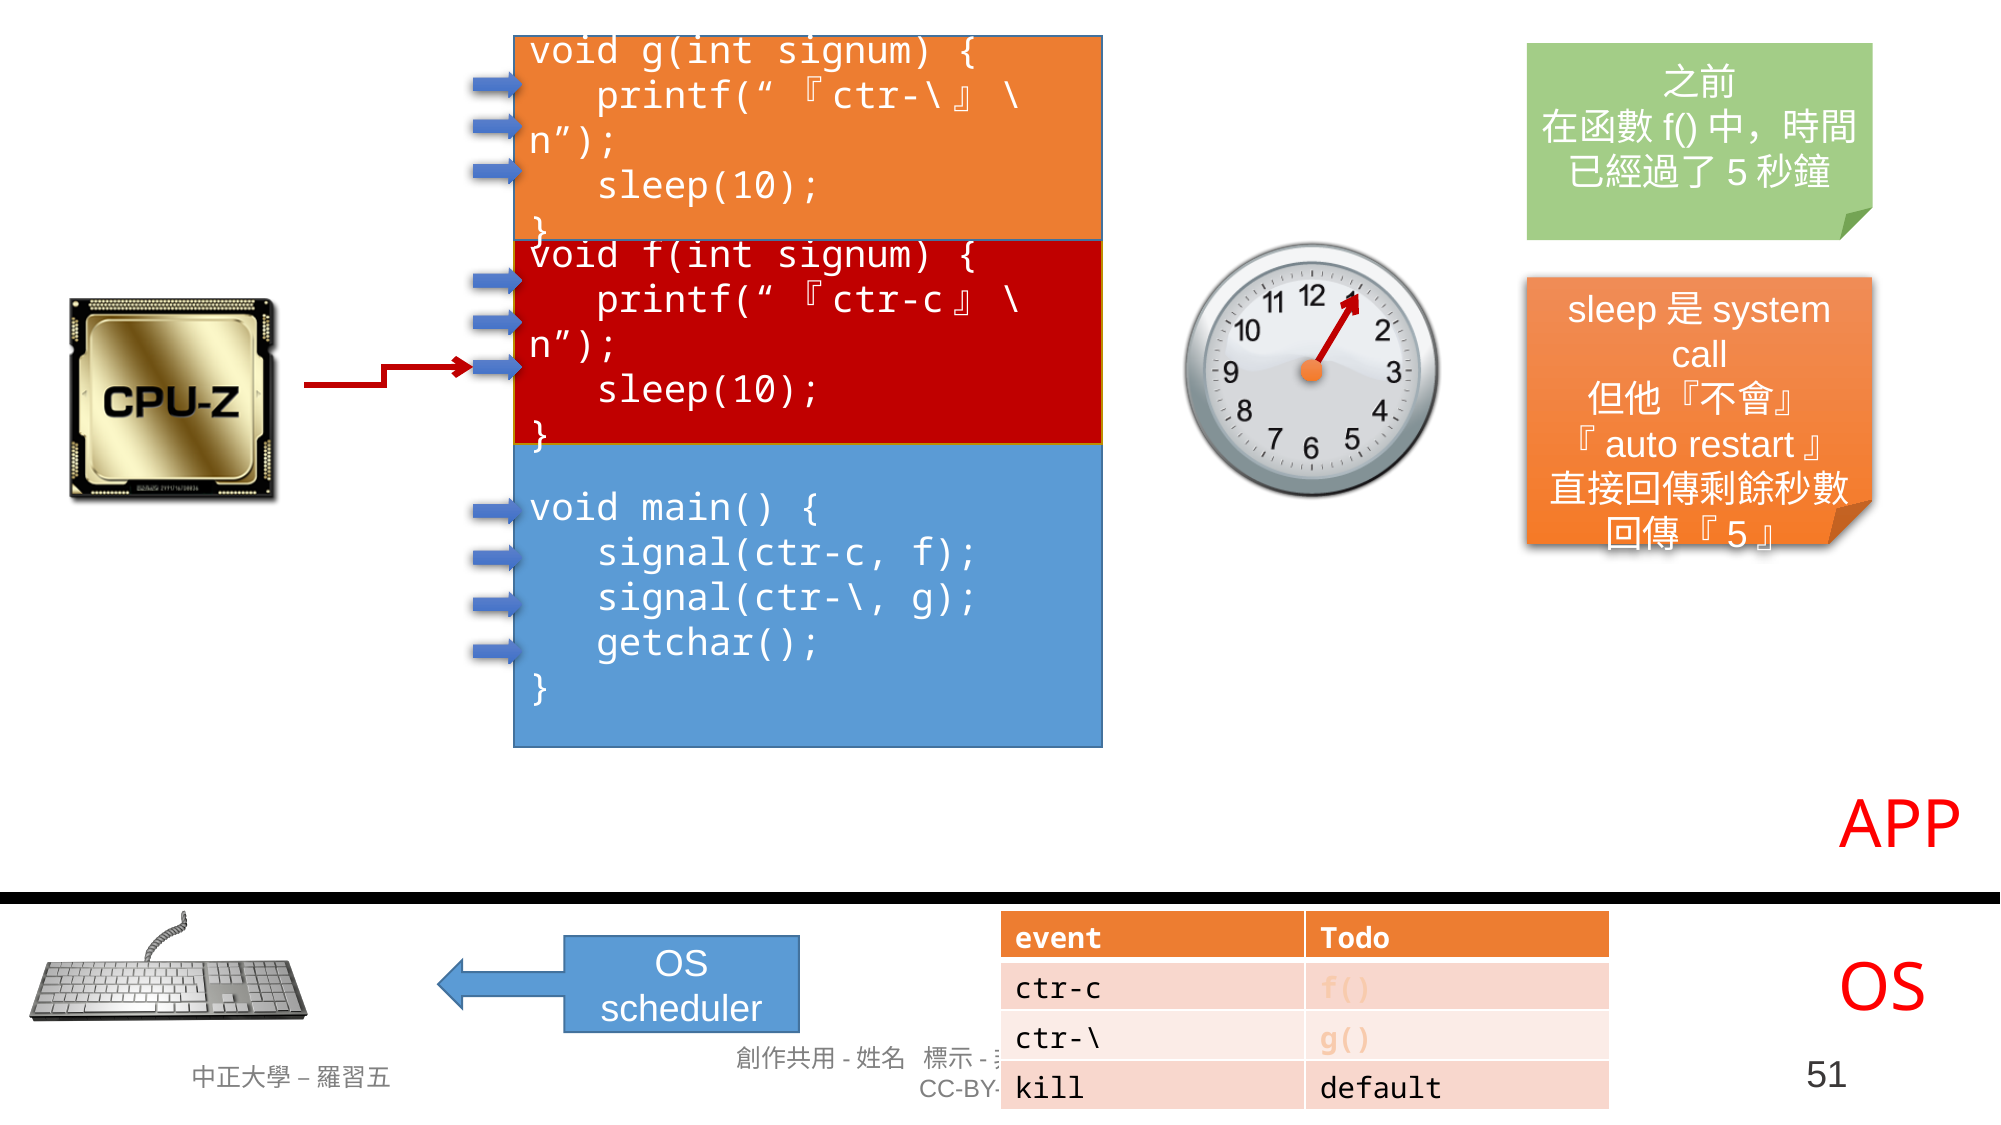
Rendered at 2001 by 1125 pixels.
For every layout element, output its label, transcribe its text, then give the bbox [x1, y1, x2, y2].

table_header Todo [1306, 911, 1609, 957]
text_box [473, 71, 523, 98]
table_cell kill [1001, 1061, 1304, 1109]
table_cell g() [1306, 1011, 1609, 1059]
text_box [473, 157, 523, 184]
text_box [473, 497, 523, 524]
text_box APP [1824, 773, 1978, 868]
text_box void g(int signum) { printf(“『ctr-\』\n”); sleep(10); } [513, 35, 1103, 241]
table_cell ctr-\ [1001, 1011, 1304, 1059]
text_box [473, 267, 523, 294]
table_cell default [1306, 1061, 1609, 1109]
text_box [473, 591, 523, 618]
text_box [473, 309, 523, 336]
text_box [473, 353, 523, 380]
text_box [473, 113, 523, 140]
picture [37, 251, 305, 519]
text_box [1312, 293, 1359, 370]
picture [1181, 240, 1442, 501]
text_box void main() { signal(ctr-c, f); signal(ctr-\, g); getchar(); } [513, 445, 1103, 748]
table_header event [1001, 911, 1304, 957]
table_cell ctr-c [1001, 963, 1304, 1009]
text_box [304, 366, 474, 386]
text_box OS [1823, 936, 1942, 1031]
table_cell f() [1306, 963, 1609, 1009]
picture [25, 857, 310, 1125]
text_box void f(int signum) { printf(“『ctr-c』\n”); sleep(10); } [513, 241, 1103, 445]
text_box sleep是system call 但他『不會』 『auto restart』 直接回傳剩餘秒數 回傳『5』 [1526, 277, 1873, 545]
text_box [473, 638, 523, 665]
text_box [473, 544, 523, 571]
text_box OS scheduler [436, 935, 800, 1034]
text_box 之前 在函數f()中，時間已經過了5秒鐘 [1526, 42, 1875, 241]
